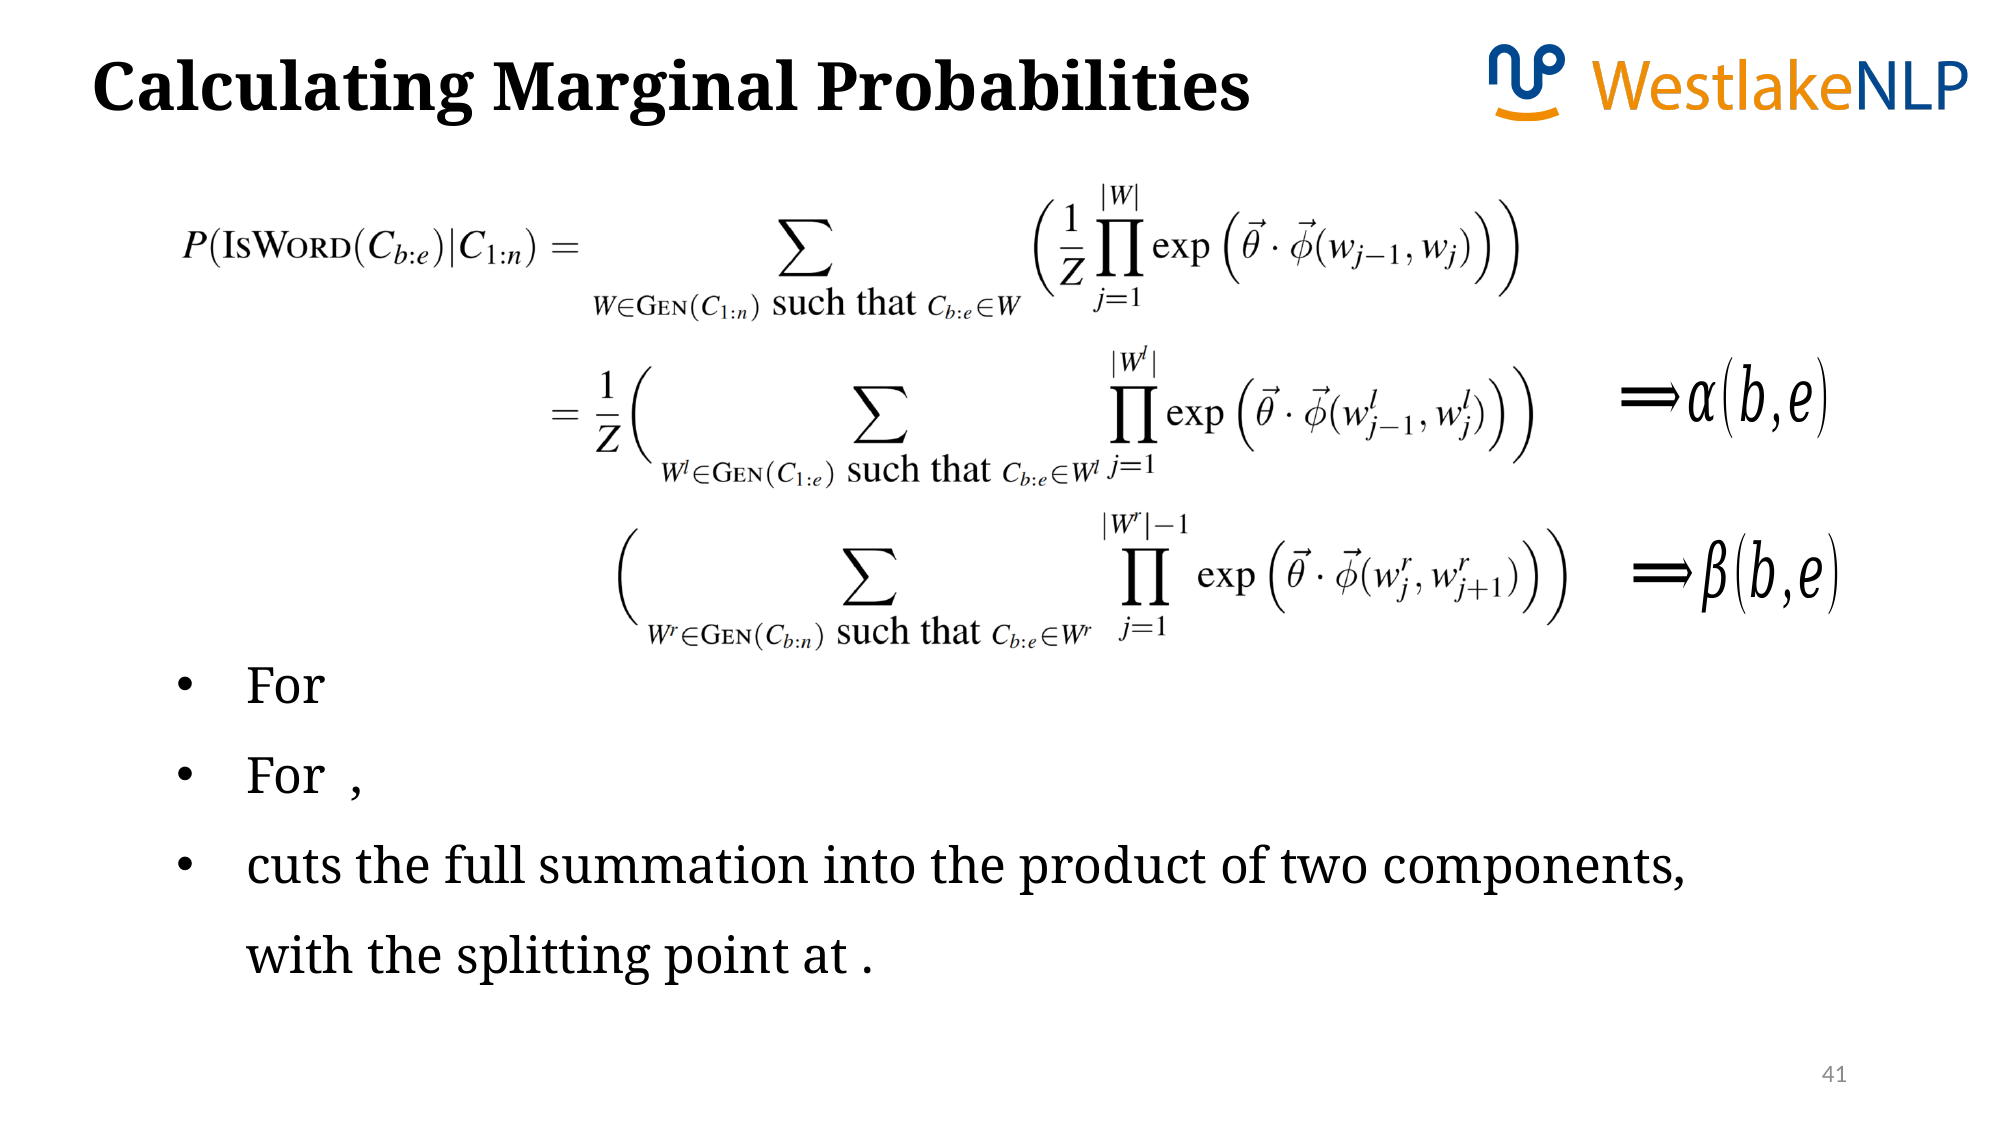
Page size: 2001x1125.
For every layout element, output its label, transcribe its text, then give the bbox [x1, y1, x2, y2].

slide_number 41 [1412, 1042, 1863, 1103]
text_box Calculating Marginal Probabilities [76, 36, 1347, 132]
picture [153, 0, 2000, 655]
